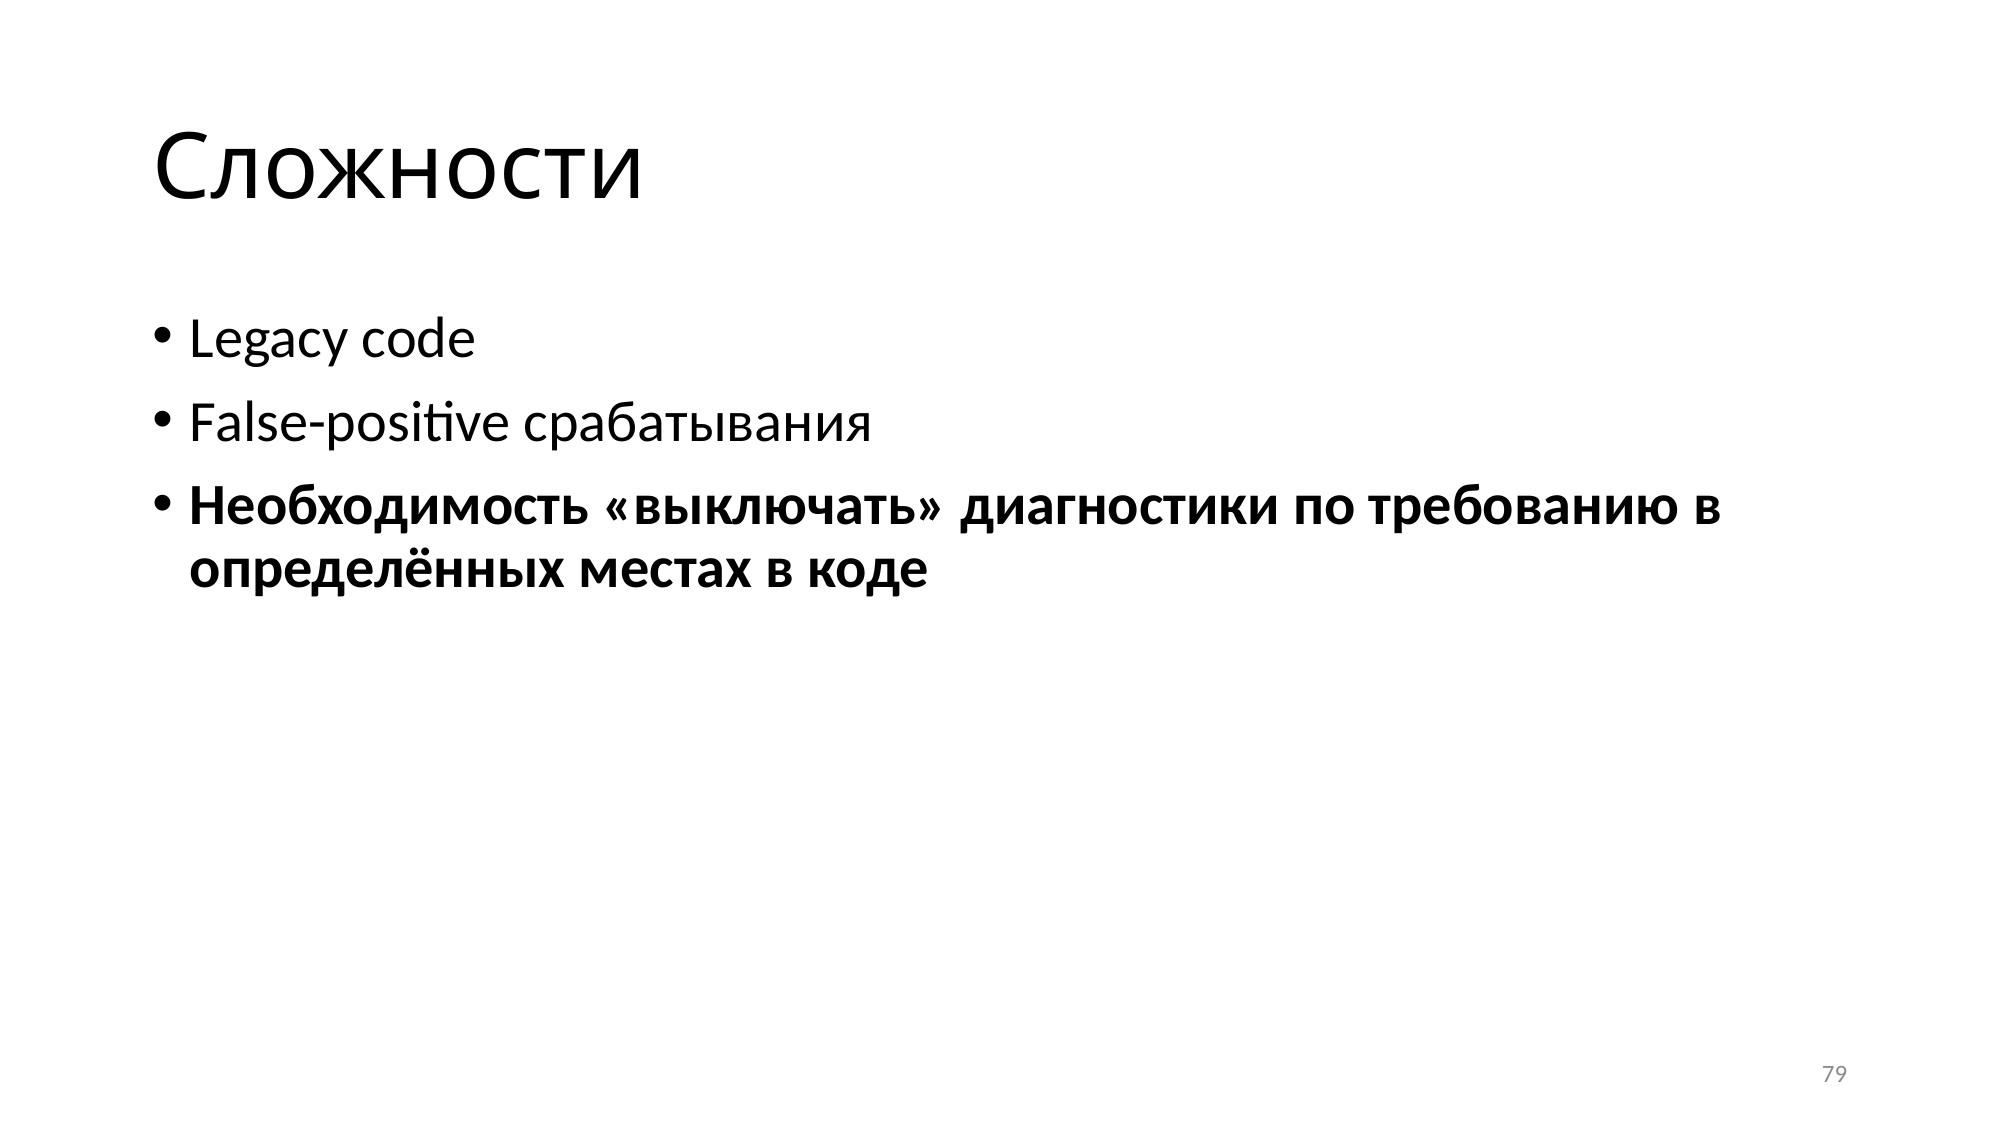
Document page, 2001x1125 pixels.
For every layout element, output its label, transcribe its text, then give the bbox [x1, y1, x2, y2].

slide_number 79 [1412, 1042, 1863, 1103]
list Legacy code False-positive срабатывания Необходимость «выключать» диагностики по требованию в определённых местах в коде [137, 299, 1863, 1014]
title Сложности [137, 59, 1863, 278]
